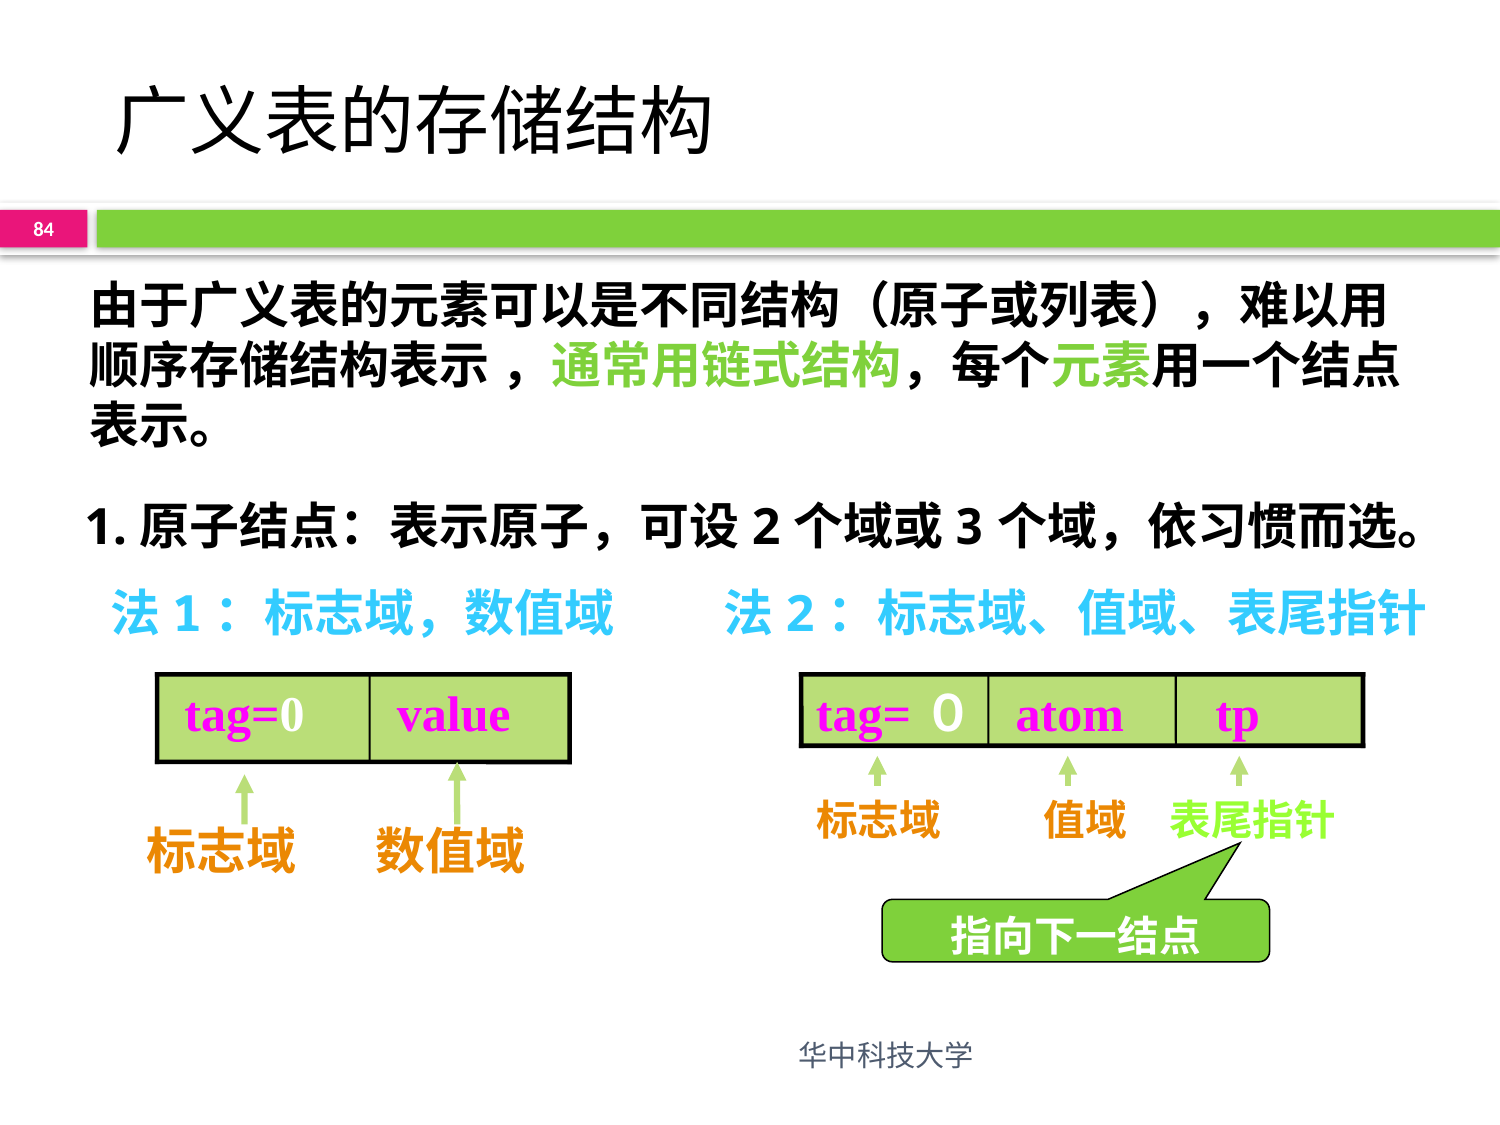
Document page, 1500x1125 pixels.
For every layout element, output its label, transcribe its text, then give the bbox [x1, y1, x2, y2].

slide_number 84 [0, 208, 88, 249]
text_box 由于广义表的元素可以是不同结构（原子或列表），难以用顺序存储结构表示 ，通常用链式结构，每个元素用一个结点表示。 [74, 266, 1425, 461]
text_box 指向下一结点 [882, 860, 1270, 962]
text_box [781, 674, 1383, 852]
footer 华中科技大学 [99, 1025, 990, 1085]
text_box 法2：标志域、值域、表尾指针 [709, 574, 1443, 650]
text_box 法1：标志域，数值域 [95, 574, 629, 650]
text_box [131, 674, 570, 888]
text_box 1.原子结点：表示原子，可设2个域或3个域，依习惯而选。 [69, 486, 1433, 562]
title 广义表的存储结构 [99, 37, 1438, 200]
